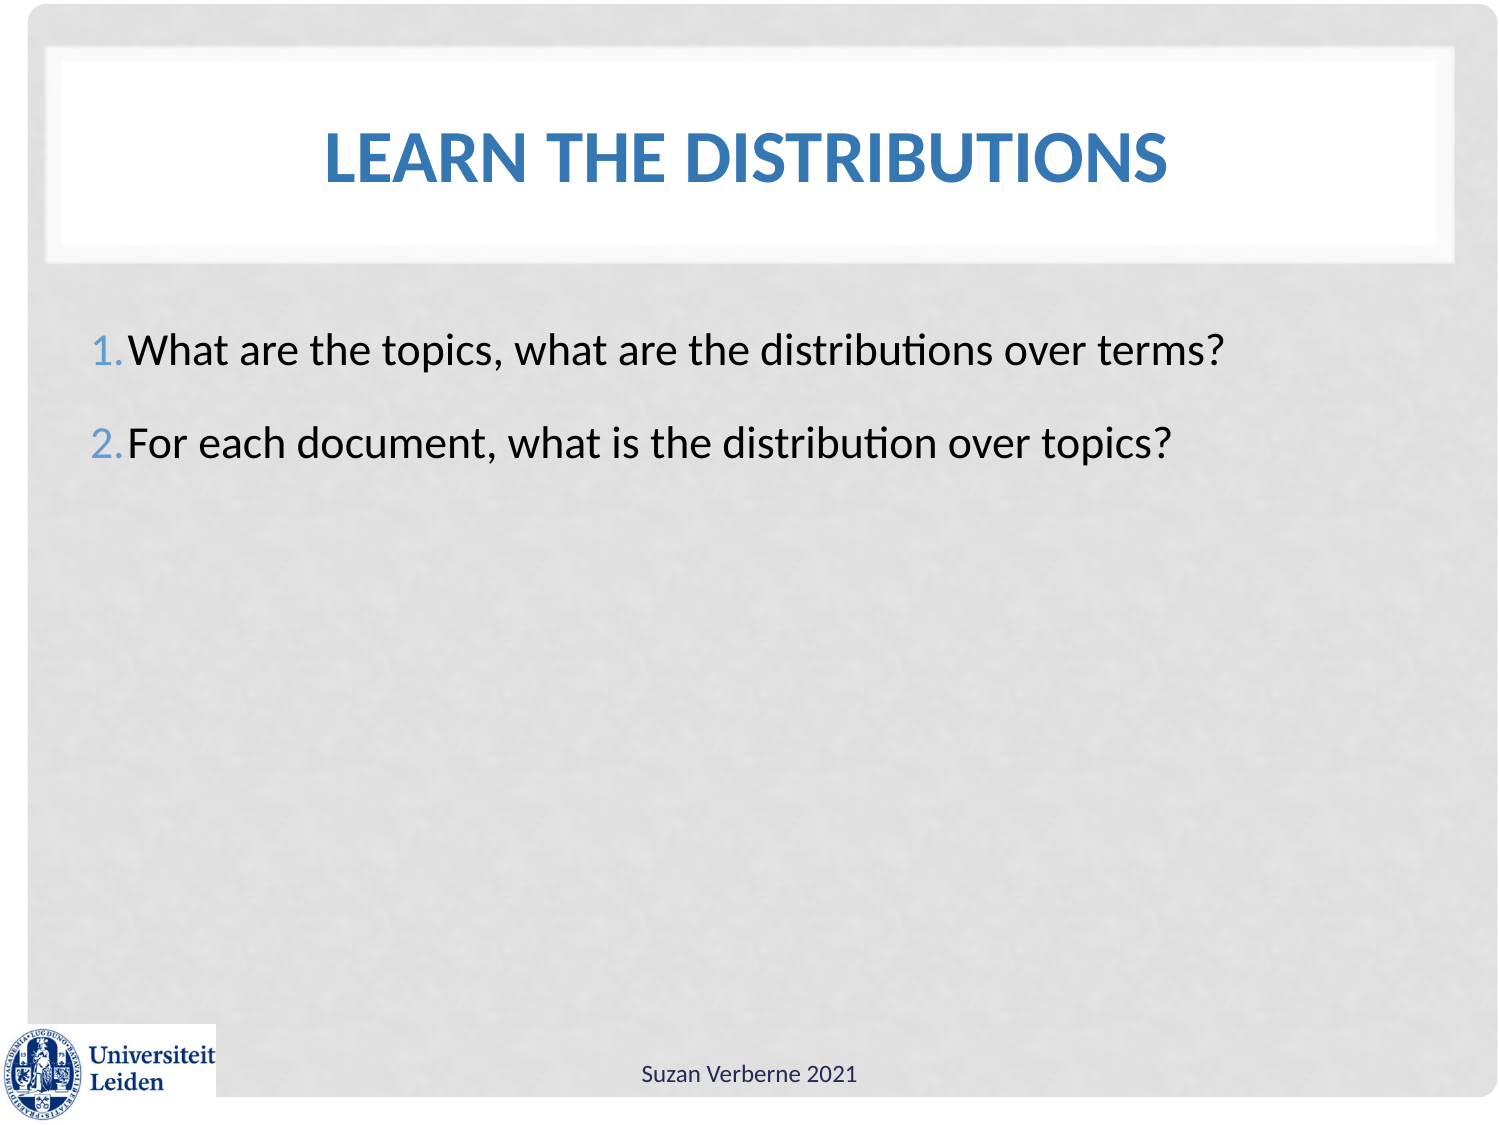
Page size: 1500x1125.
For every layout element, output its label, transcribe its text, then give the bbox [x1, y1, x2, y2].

footer Suzan Verberne 2021 [512, 1042, 988, 1103]
list What are the topics, what are the distributions over terms? For each document, what is the distribution over topics? [75, 312, 1425, 1005]
title Learn the distributions [69, 66, 1425, 238]
picture [0, 1024, 216, 1125]
